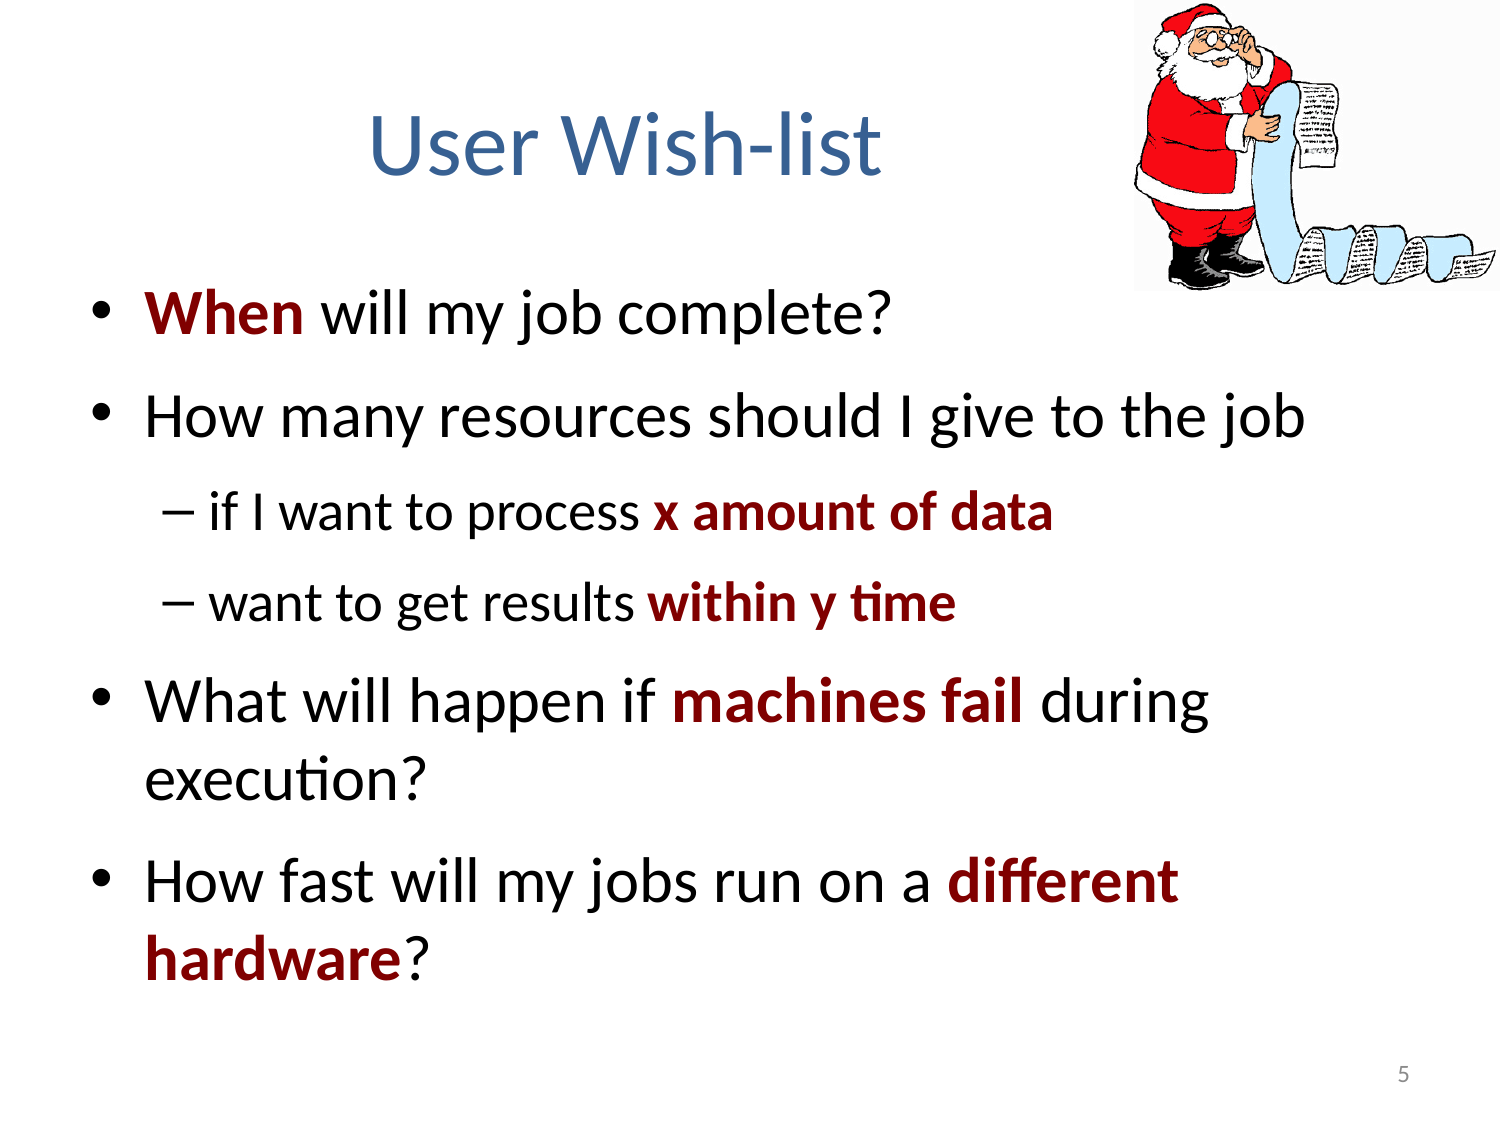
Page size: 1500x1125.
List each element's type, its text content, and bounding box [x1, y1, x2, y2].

list When will my job complete? How many resources should I give to the job if I want to process x amount of data want to get results within y time What will happen if machines fail during execution? How fast will my jobs run on a different hardware? [75, 262, 1425, 1005]
title User Wish-list [75, 45, 1128, 233]
picture [1134, 0, 1500, 292]
slide_number 5 [1074, 1042, 1425, 1103]
